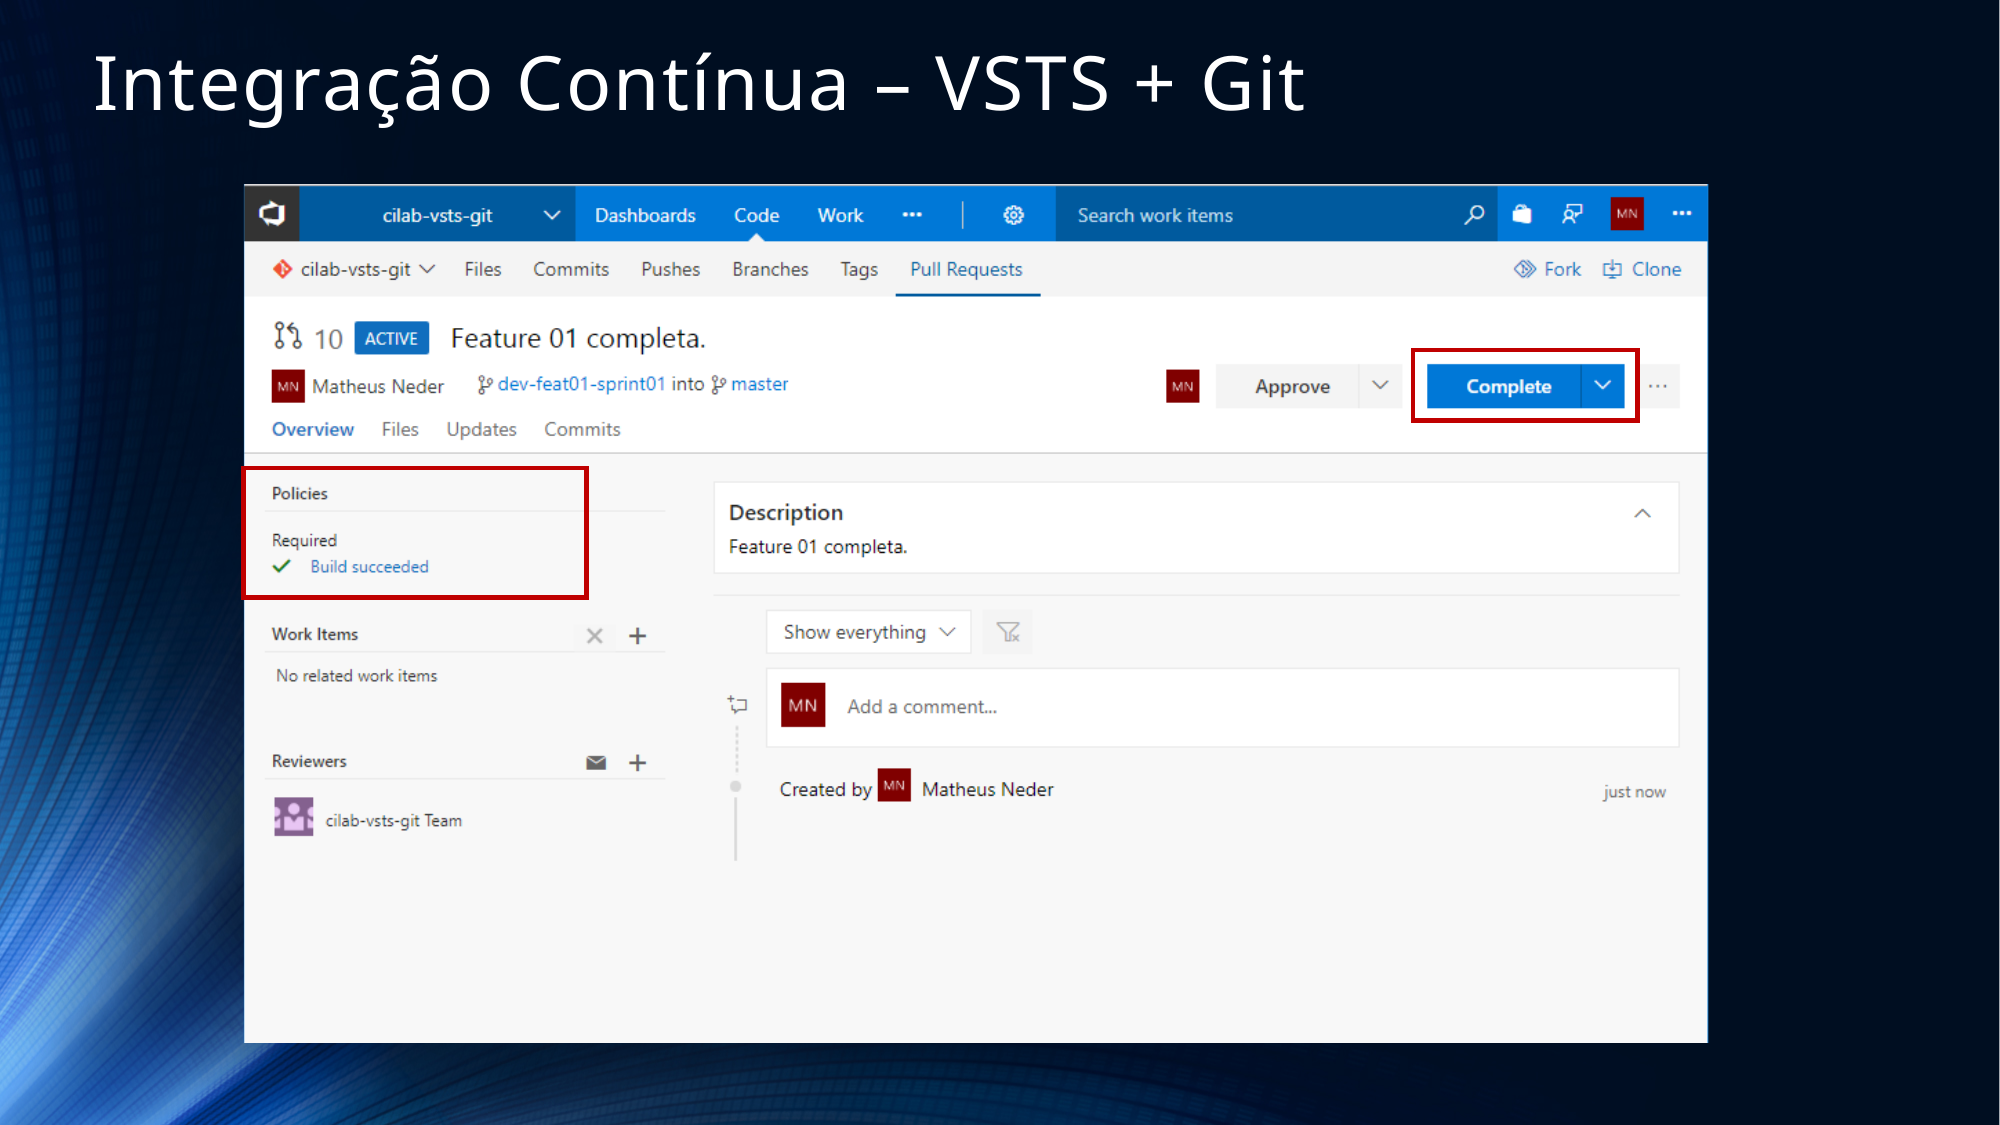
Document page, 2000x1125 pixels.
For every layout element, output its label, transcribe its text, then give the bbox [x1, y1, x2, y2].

title Integração Contínua – VSTS + Git [78, 19, 1579, 134]
picture [0, 0, 2000, 1125]
